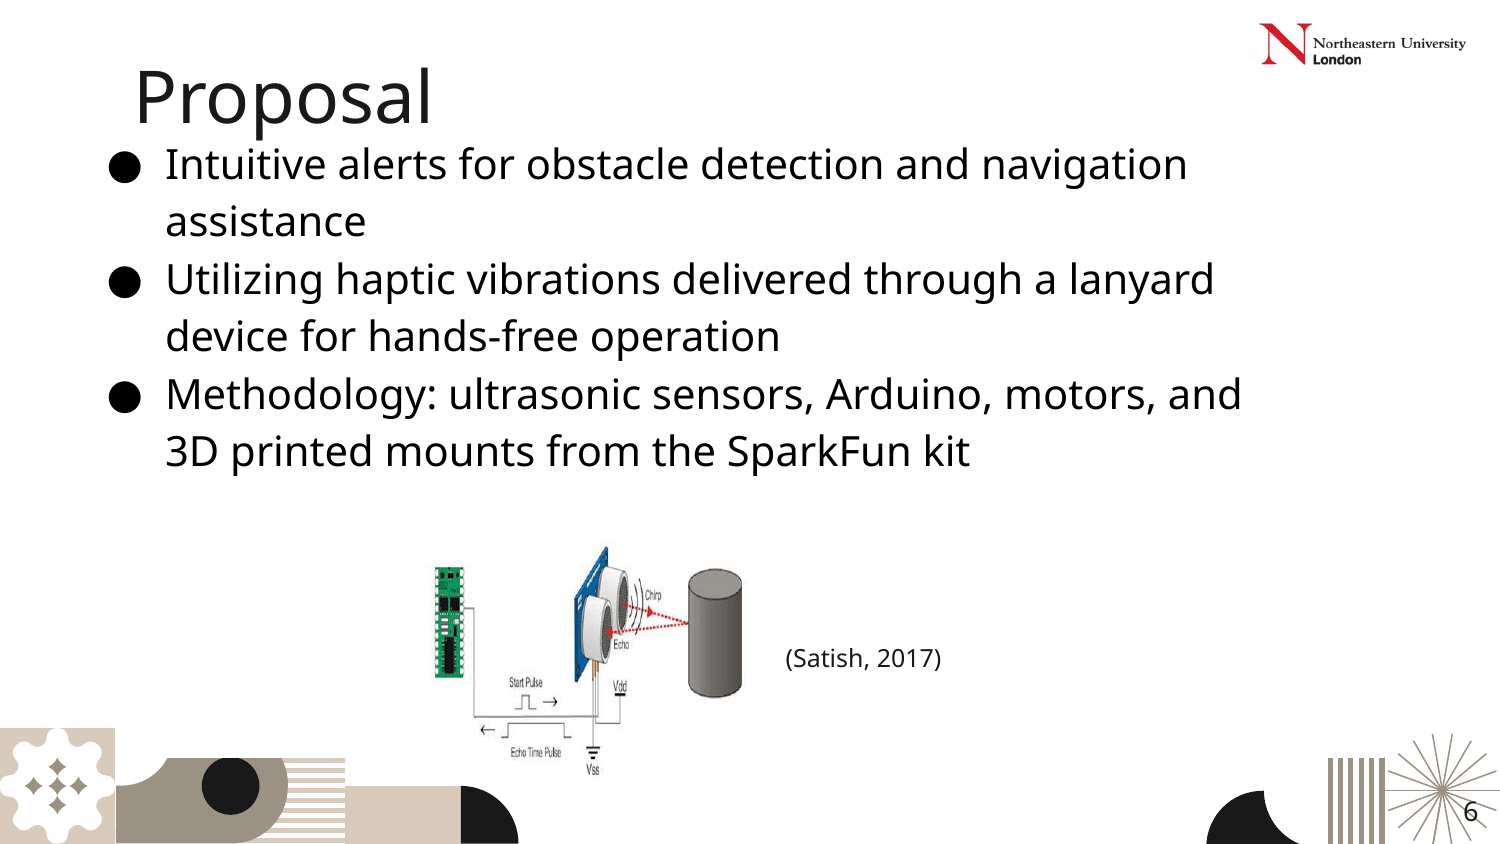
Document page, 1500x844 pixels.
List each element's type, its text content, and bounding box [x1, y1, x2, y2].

subtitle Intuitive alerts for obstacle detection and navigation assistance Utilizing haptic vibrations delivered through a lanyard device for hands-free operation Methodology: ultrasonic sensors, Arduino, motors, and 3D printed mounts from the SparkFun kit [0, 114, 1308, 674]
slide_number ‹#› [1403, 779, 1494, 844]
picture [424, 540, 751, 780]
picture [1234, 0, 1500, 97]
text_box (Satish, 2017) [770, 627, 1296, 693]
title Proposal [118, 35, 1382, 130]
